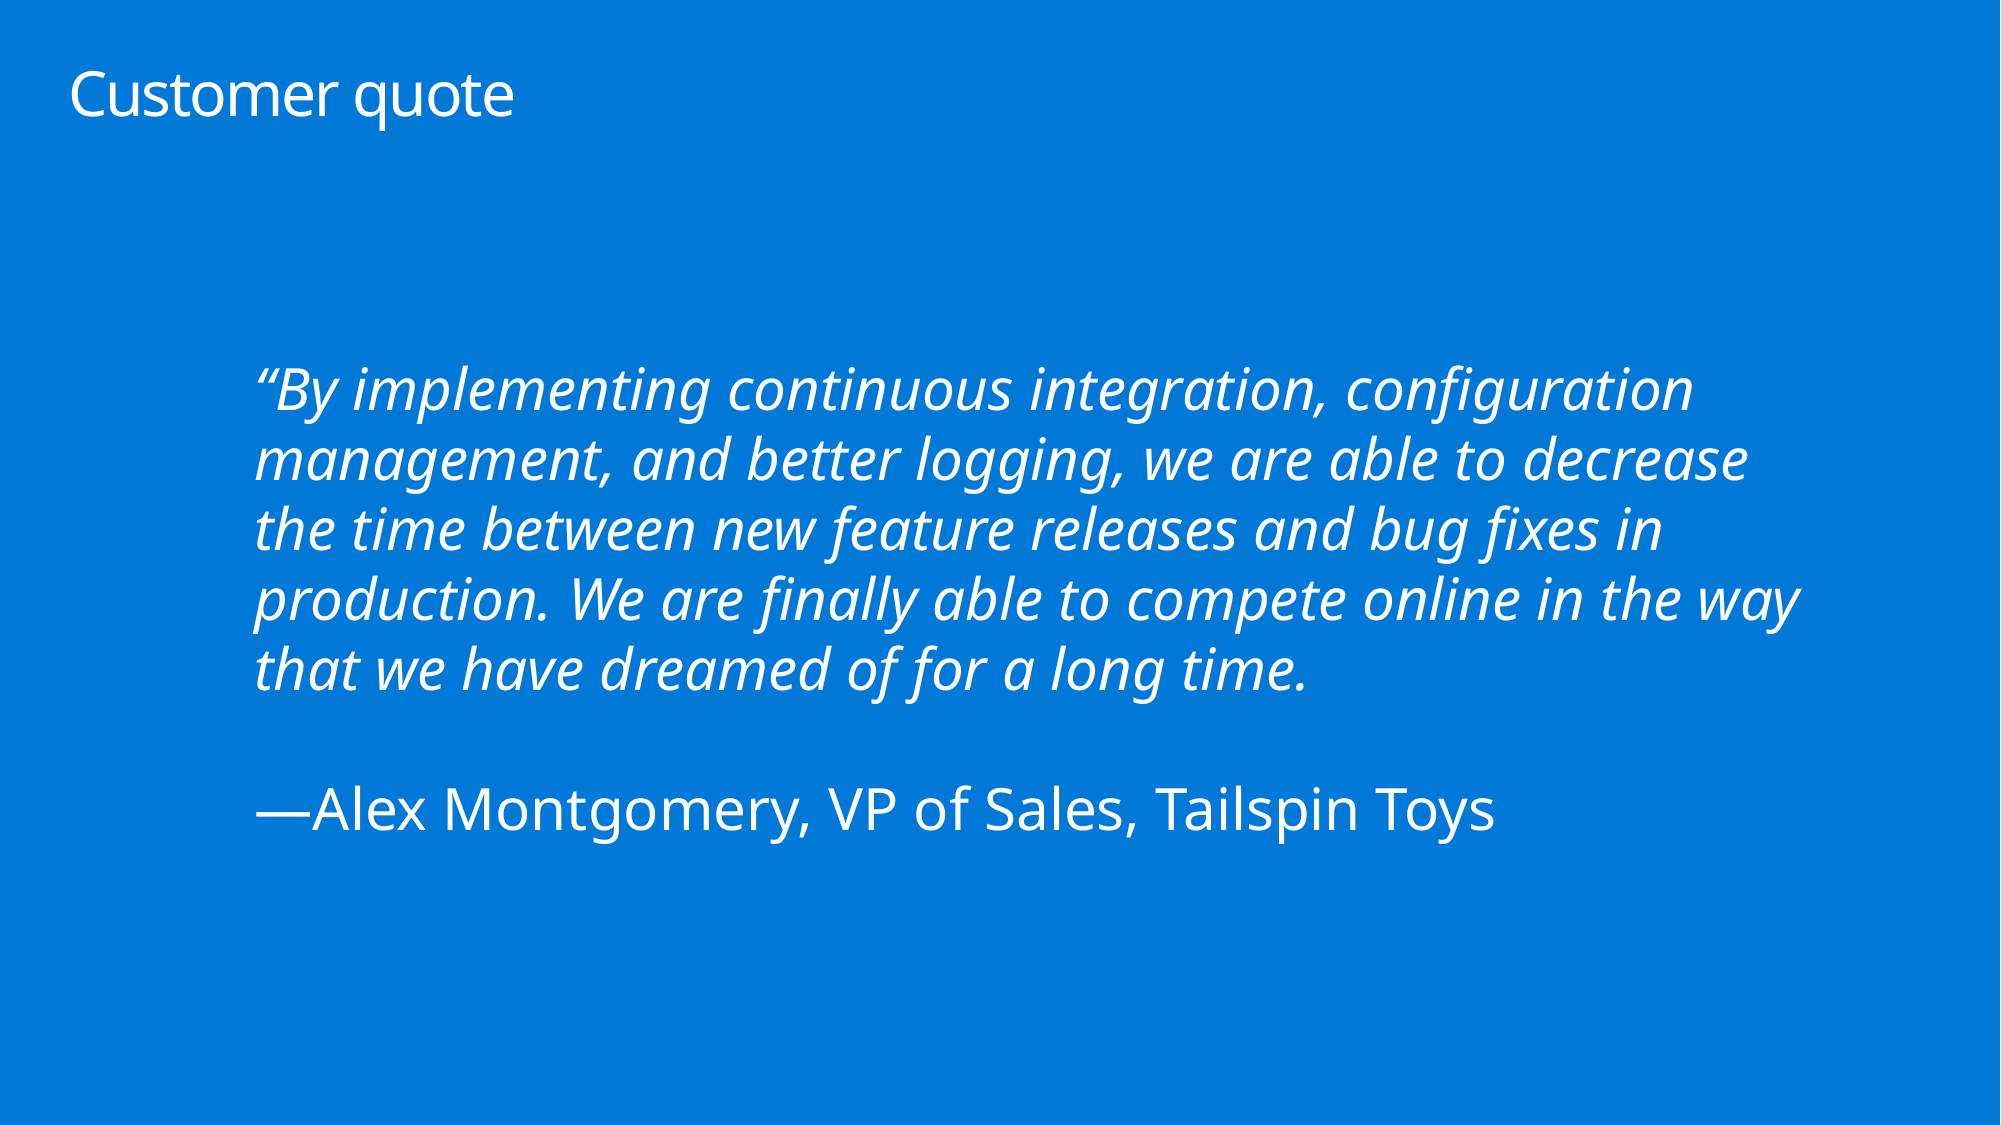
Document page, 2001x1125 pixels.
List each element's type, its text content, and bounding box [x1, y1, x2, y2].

title Customer quote [44, 47, 1957, 196]
text_box “By implementing continuous integration, configuration management, and better logging, we are able to decrease the time between new feature releases and bug fixes in production. We are finally able to compete online in the way that we have dreamed of for a long time. —Alex Montgomery, VP of Sales, Tailspin Toys [232, 334, 1848, 861]
